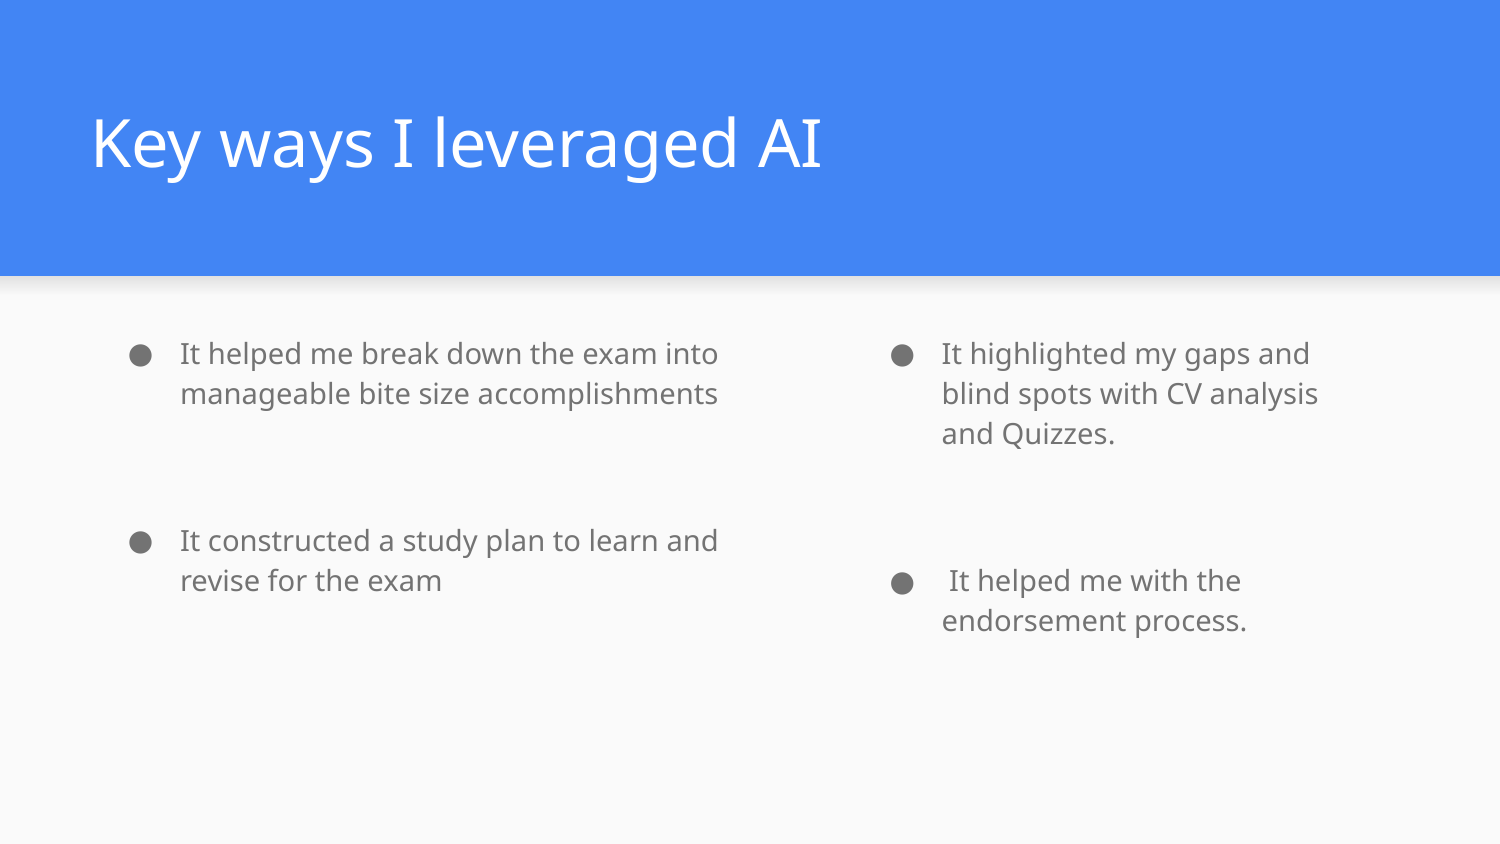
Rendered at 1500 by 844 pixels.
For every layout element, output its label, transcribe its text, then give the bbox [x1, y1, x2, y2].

text_box It highlighted my gaps and blind spots with CV analysis and Quizzes. It helped me with the endorsement process. [851, 314, 1344, 653]
list It helped me break down the exam into manageable bite size accomplishments It constructed a study plan to learn and revise for the exam [89, 314, 747, 828]
title Key ways I leveraged AI [75, 69, 1425, 196]
